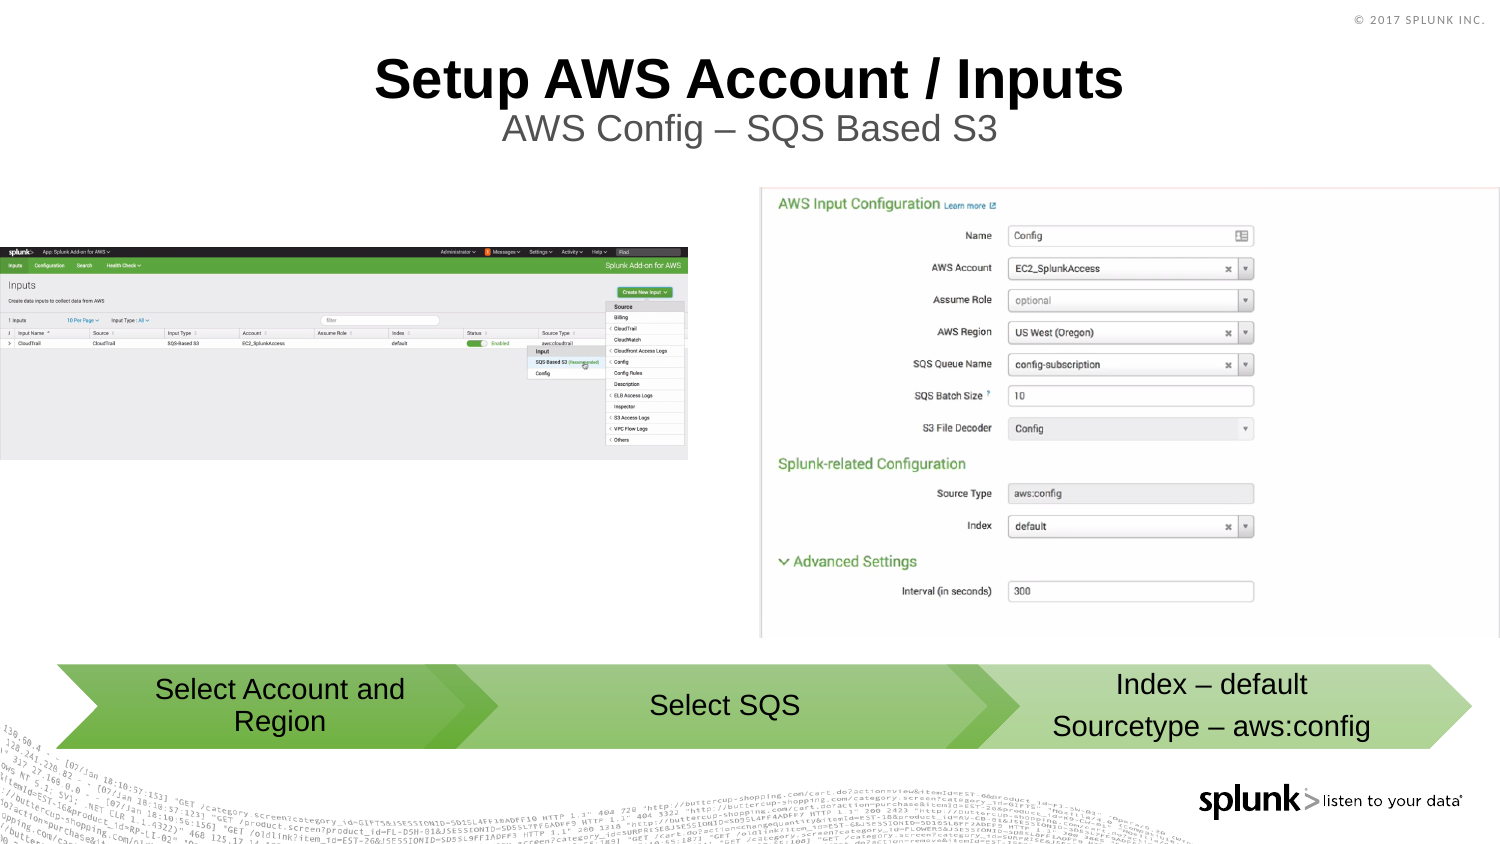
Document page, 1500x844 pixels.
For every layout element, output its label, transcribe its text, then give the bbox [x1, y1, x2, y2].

picture [0, 142, 1500, 844]
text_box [56, 664, 1473, 749]
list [0, 247, 688, 460]
picture [0, 0, 1500, 108]
subtitle AWS Config – SQS Based S3 [0, 108, 1500, 142]
title Setup AWS Account / Inputs [56, 38, 1444, 93]
